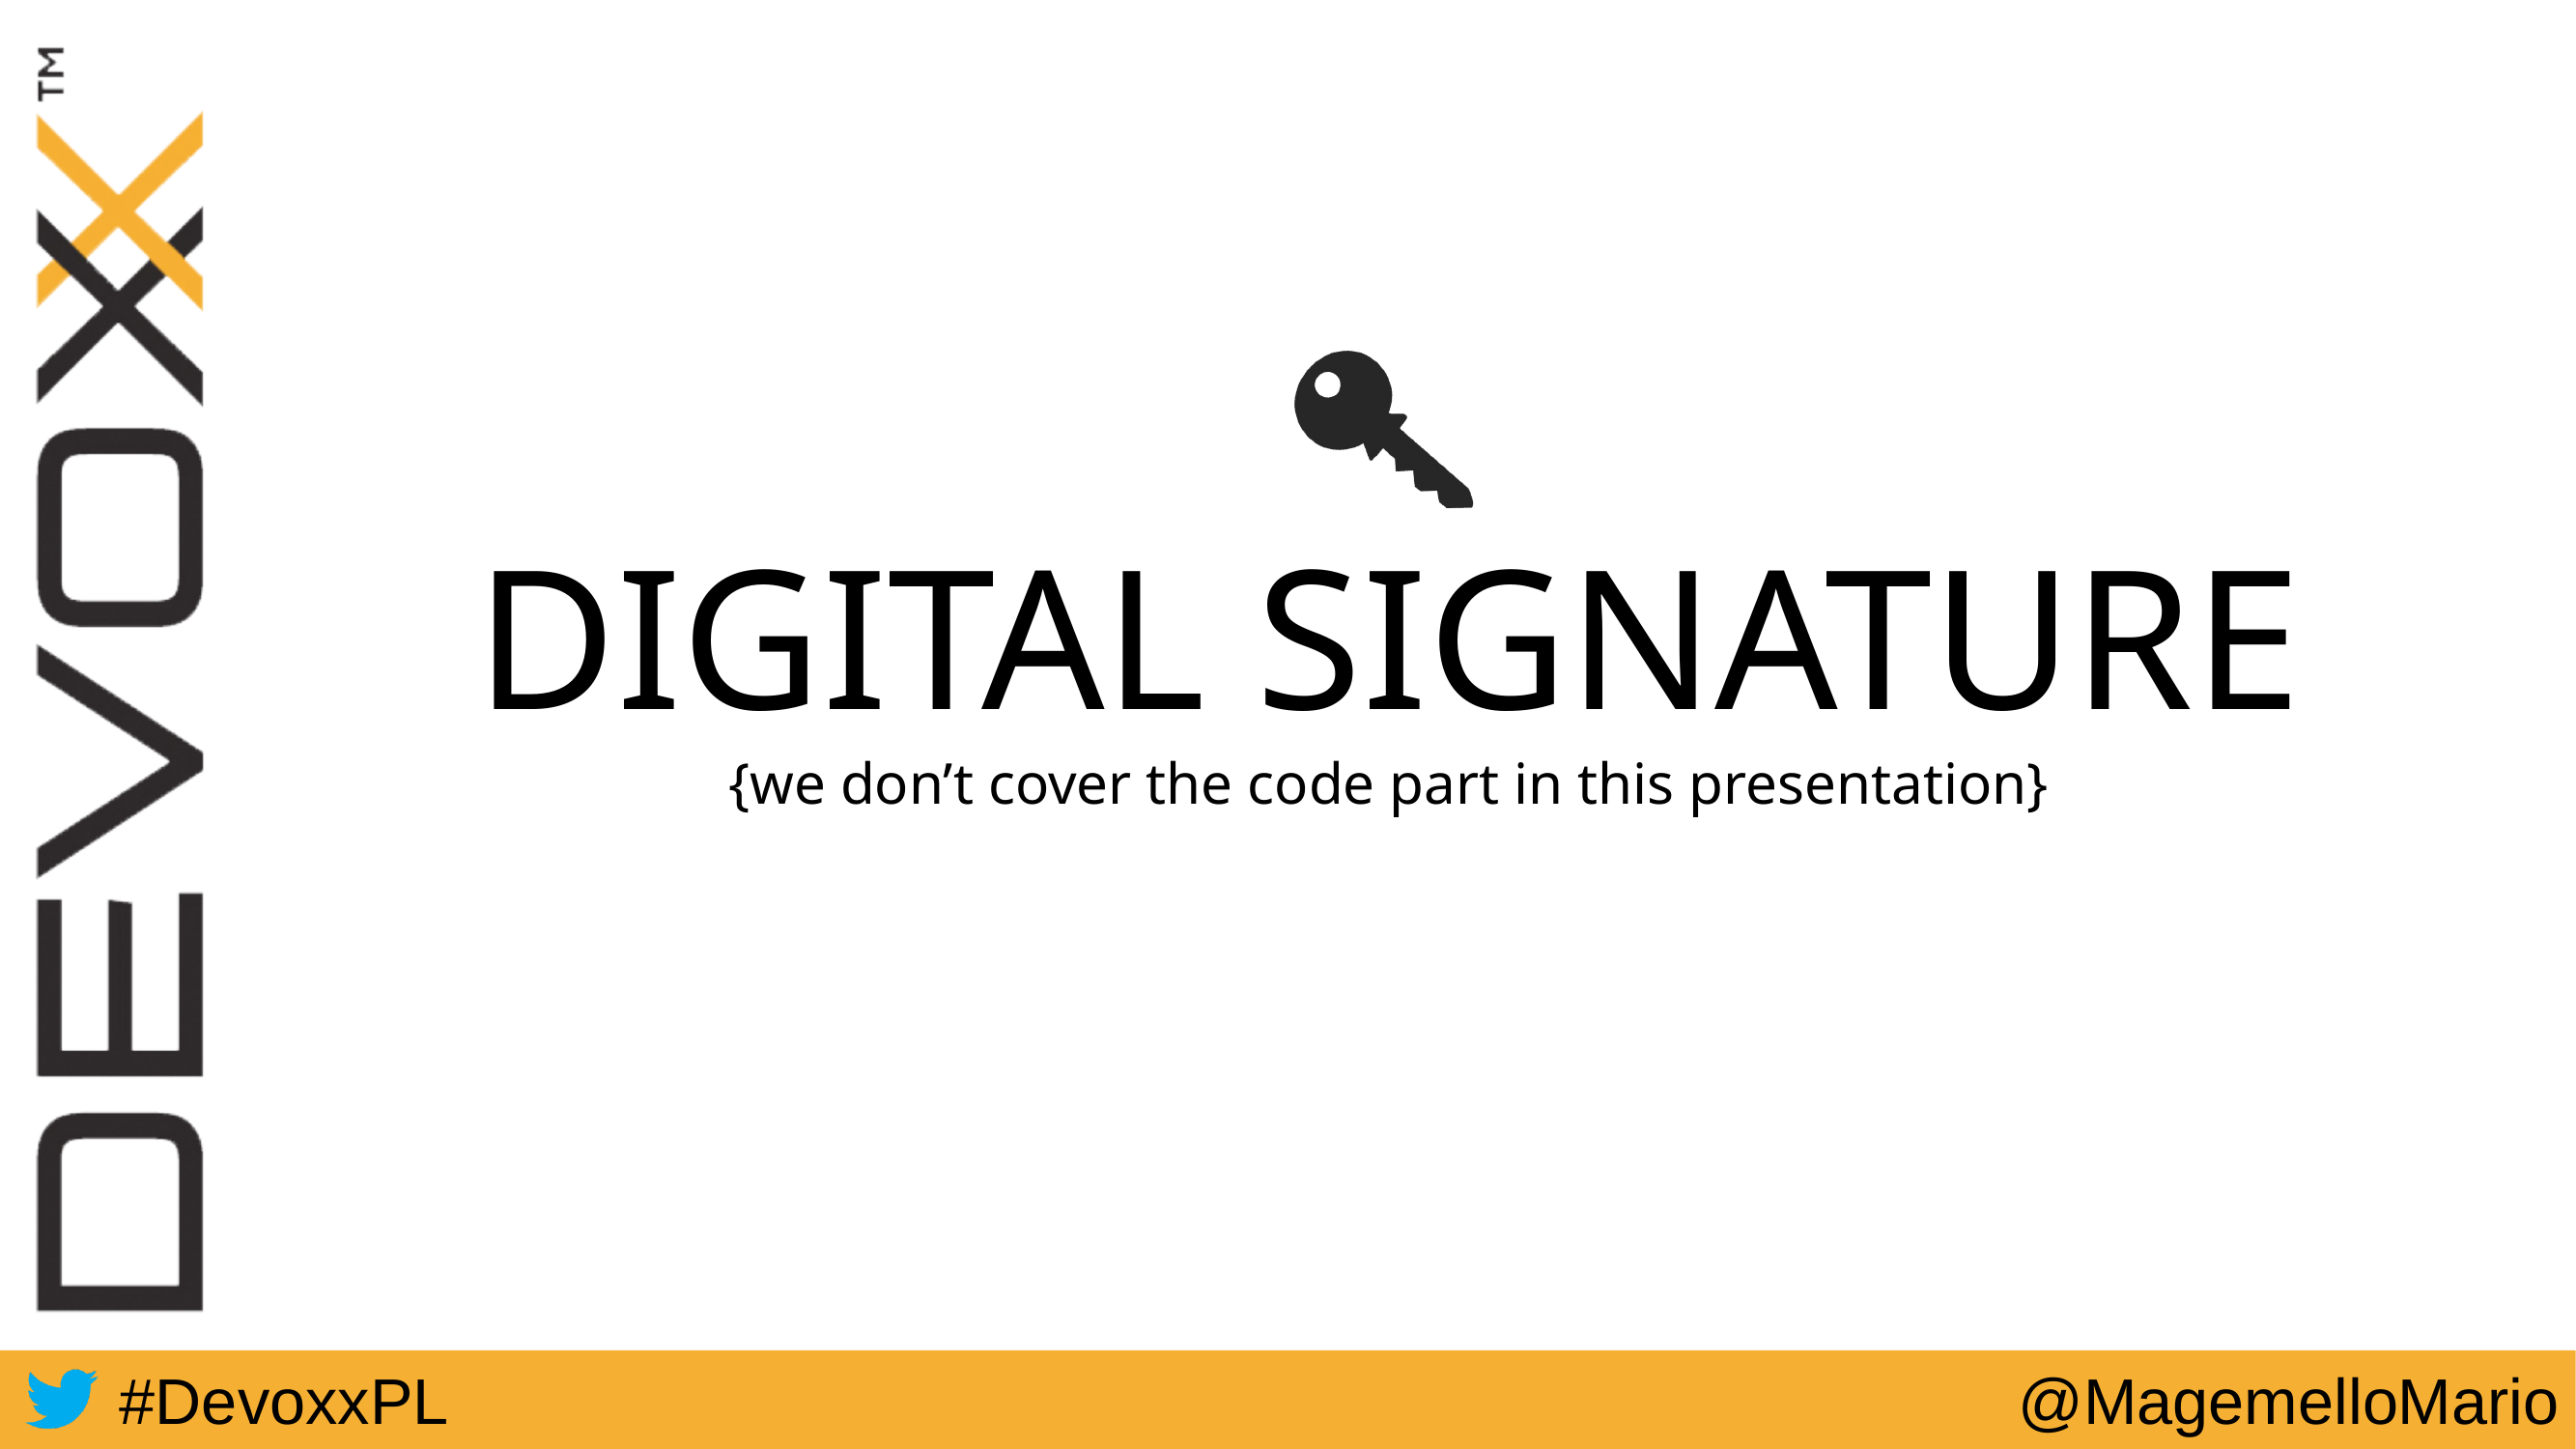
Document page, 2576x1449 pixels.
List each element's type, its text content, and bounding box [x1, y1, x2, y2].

picture [1224, 275, 1553, 605]
list DIGITAL SIGNATURE {we don’t cover the code part in this presentation} [250, 0, 2527, 1333]
picture [0, 39, 220, 1449]
